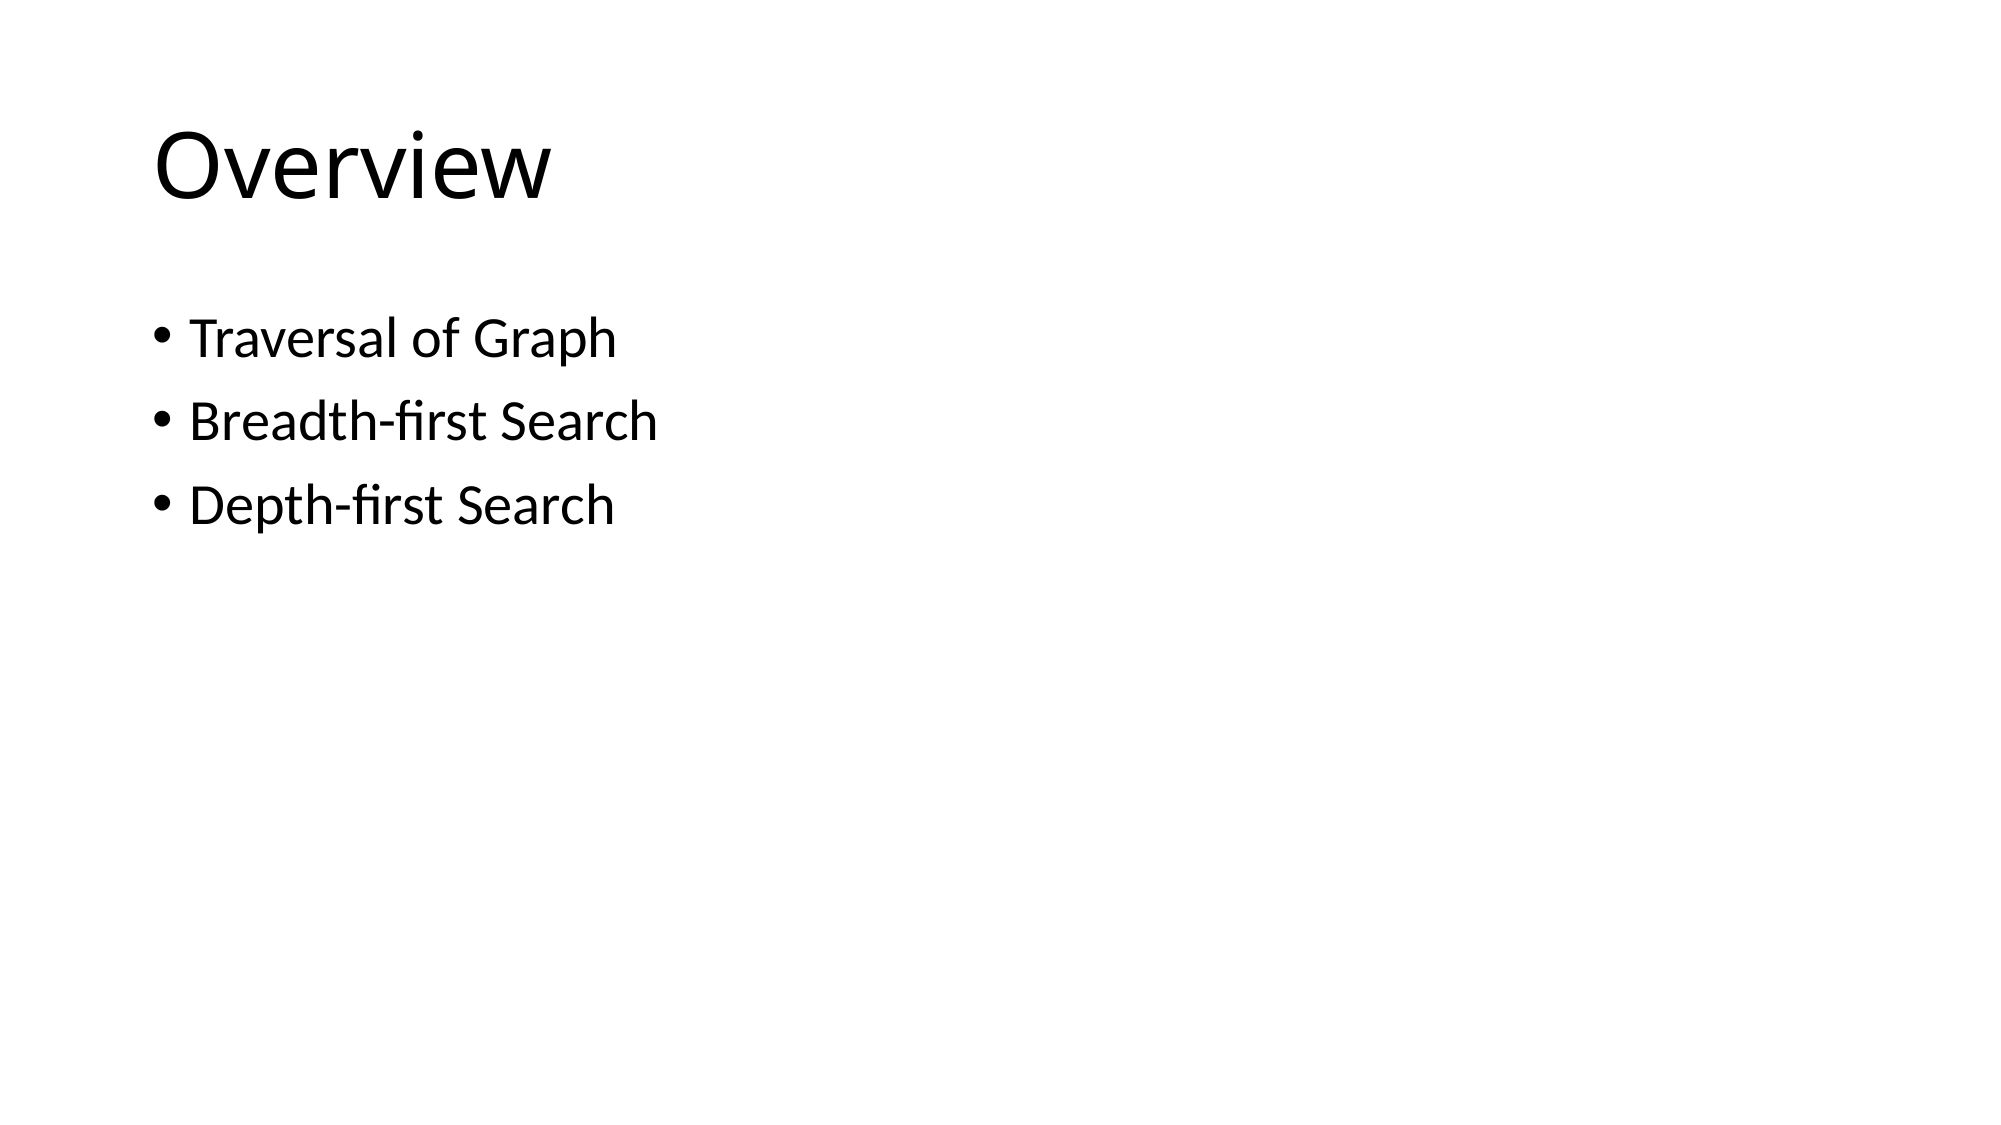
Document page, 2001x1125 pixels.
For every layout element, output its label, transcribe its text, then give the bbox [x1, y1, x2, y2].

list Traversal of Graph Breadth-first Search Depth-first Search [137, 299, 1863, 1014]
title Overview [137, 59, 1863, 278]
